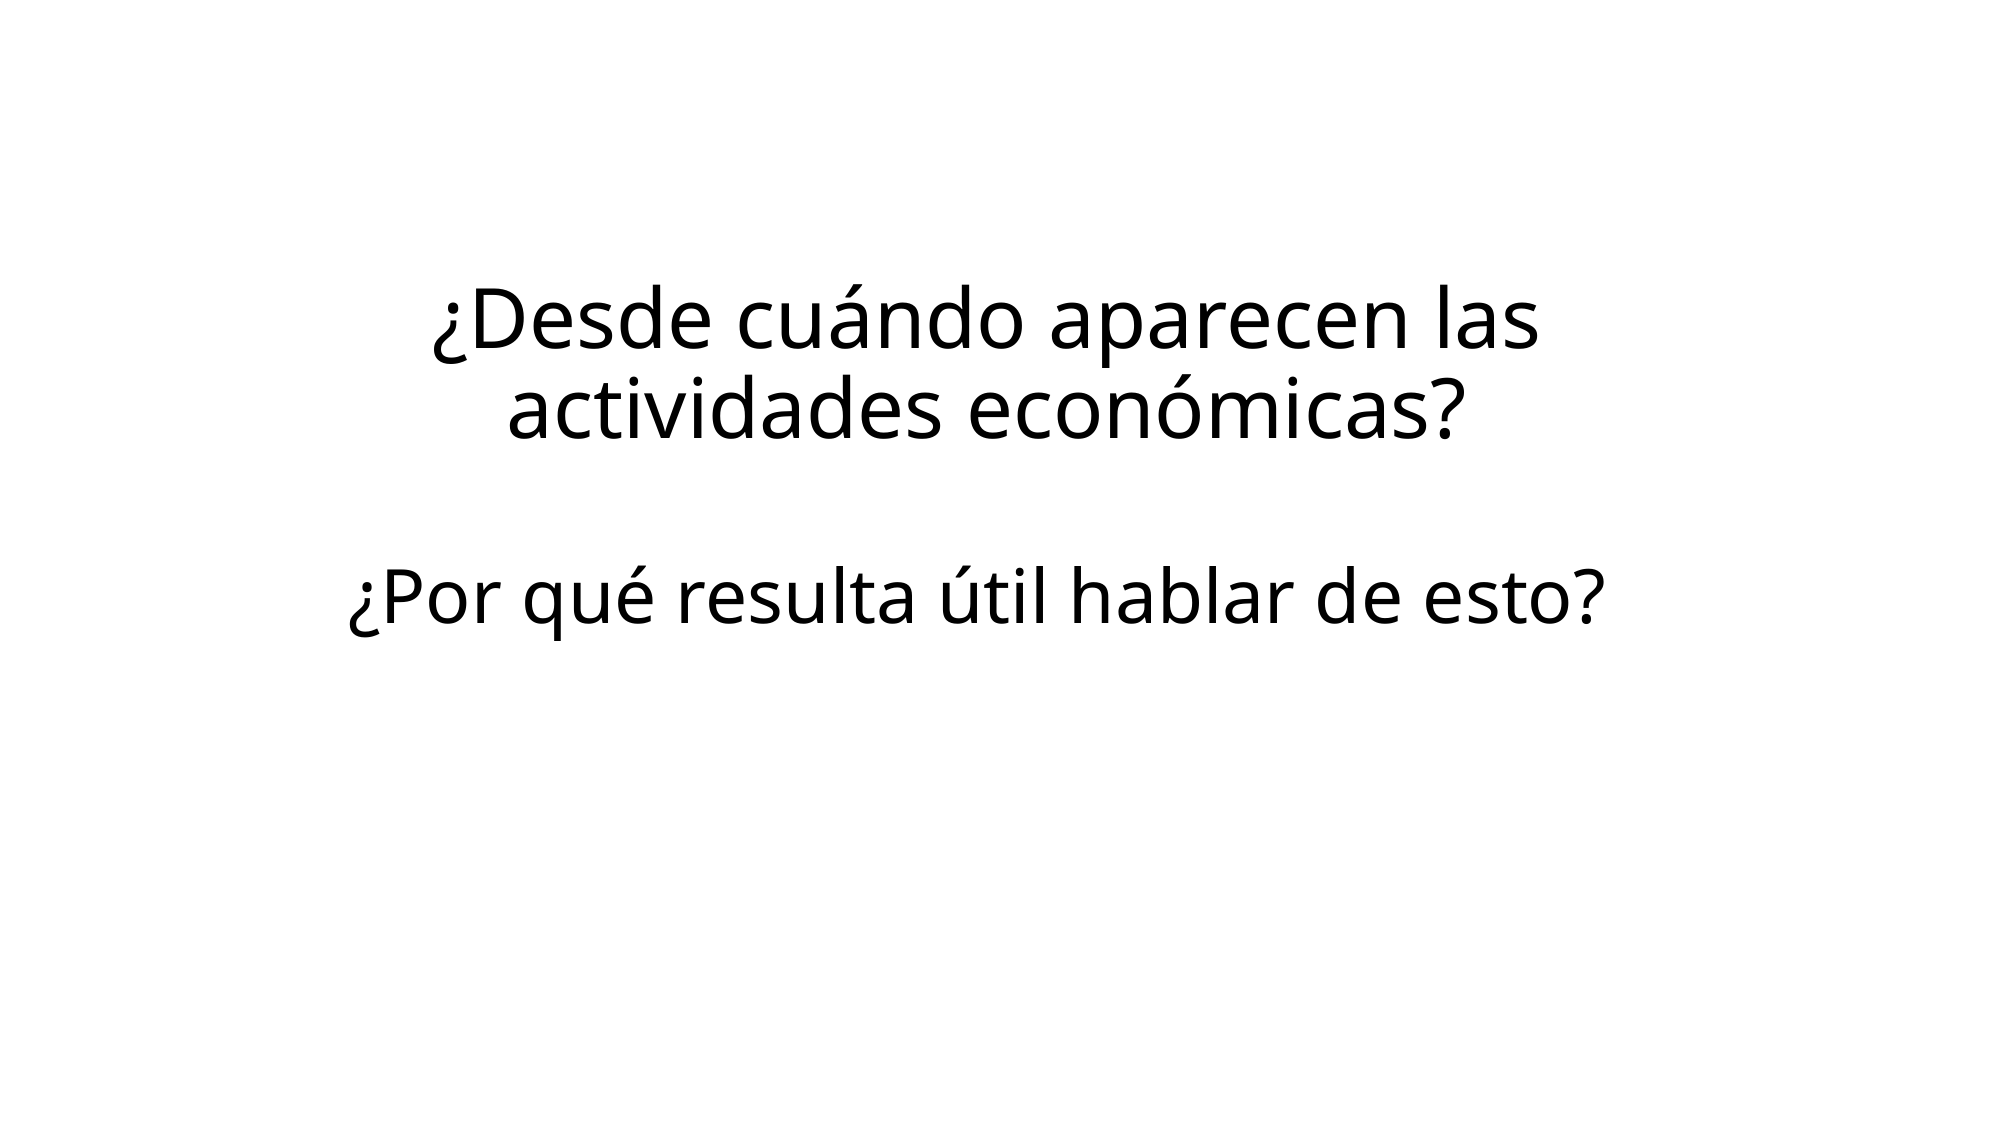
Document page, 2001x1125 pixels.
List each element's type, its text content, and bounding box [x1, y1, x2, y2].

title ¿Desde cuándo aparecen las actividades económicas? [294, 257, 1681, 476]
text_box ¿Por qué resulta útil hablar de esto? [329, 541, 1645, 646]
